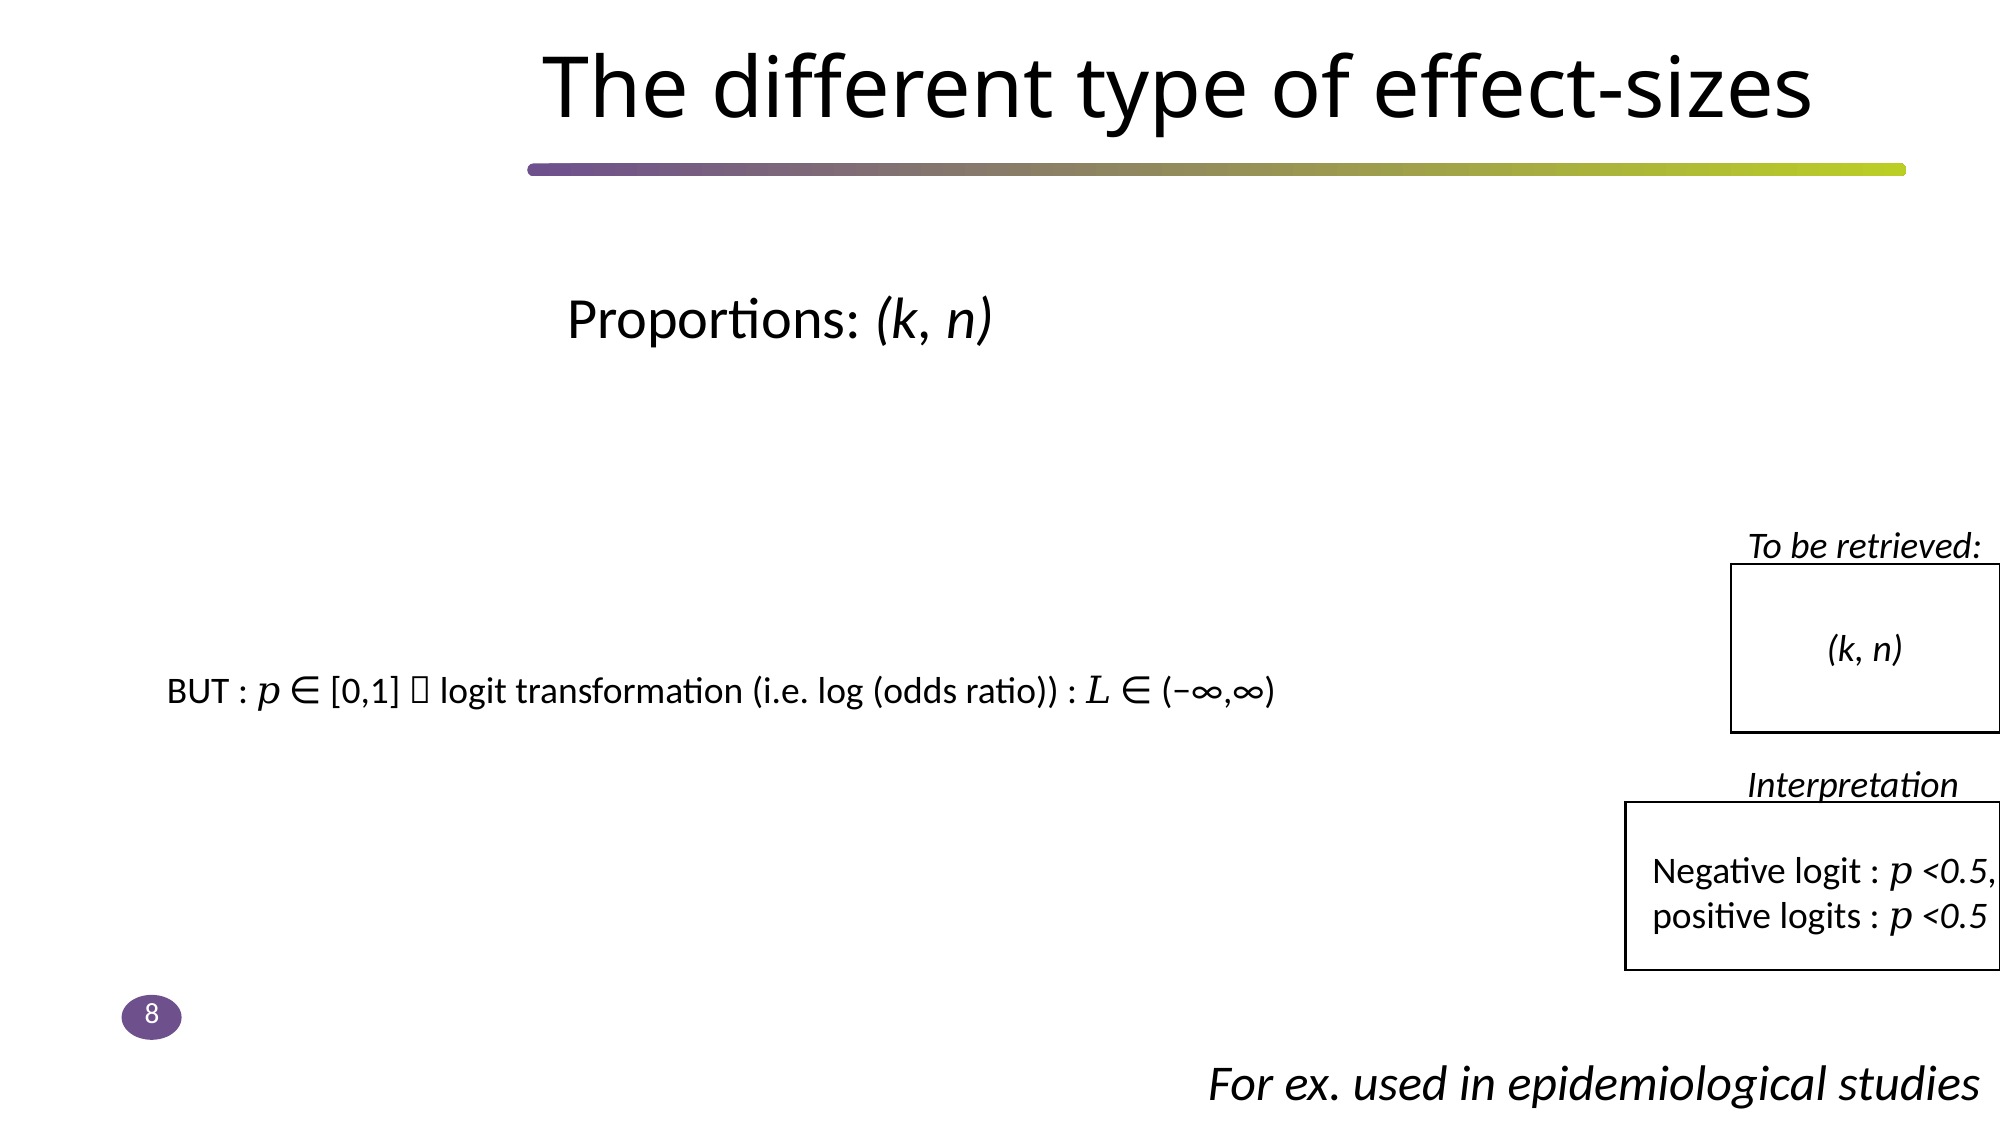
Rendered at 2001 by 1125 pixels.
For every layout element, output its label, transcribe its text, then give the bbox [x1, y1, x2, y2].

text_box Interpretation [1732, 752, 1975, 813]
slide_number 8 [82, 993, 222, 1032]
text_box [1730, 563, 2000, 734]
text_box For ex. used in epidemiological studies [1193, 1043, 1997, 1119]
text_box BUT : 𝑝 ∈ [0,1]  logit transformation (i.e. log (odds ratio)) : 𝐿 ∈ (−∞,∞) [152, 658, 1730, 719]
text_box [1624, 801, 2000, 971]
title The different type of effect-sizes [527, 36, 1907, 144]
text_box To be retrieved: [1732, 514, 1998, 574]
